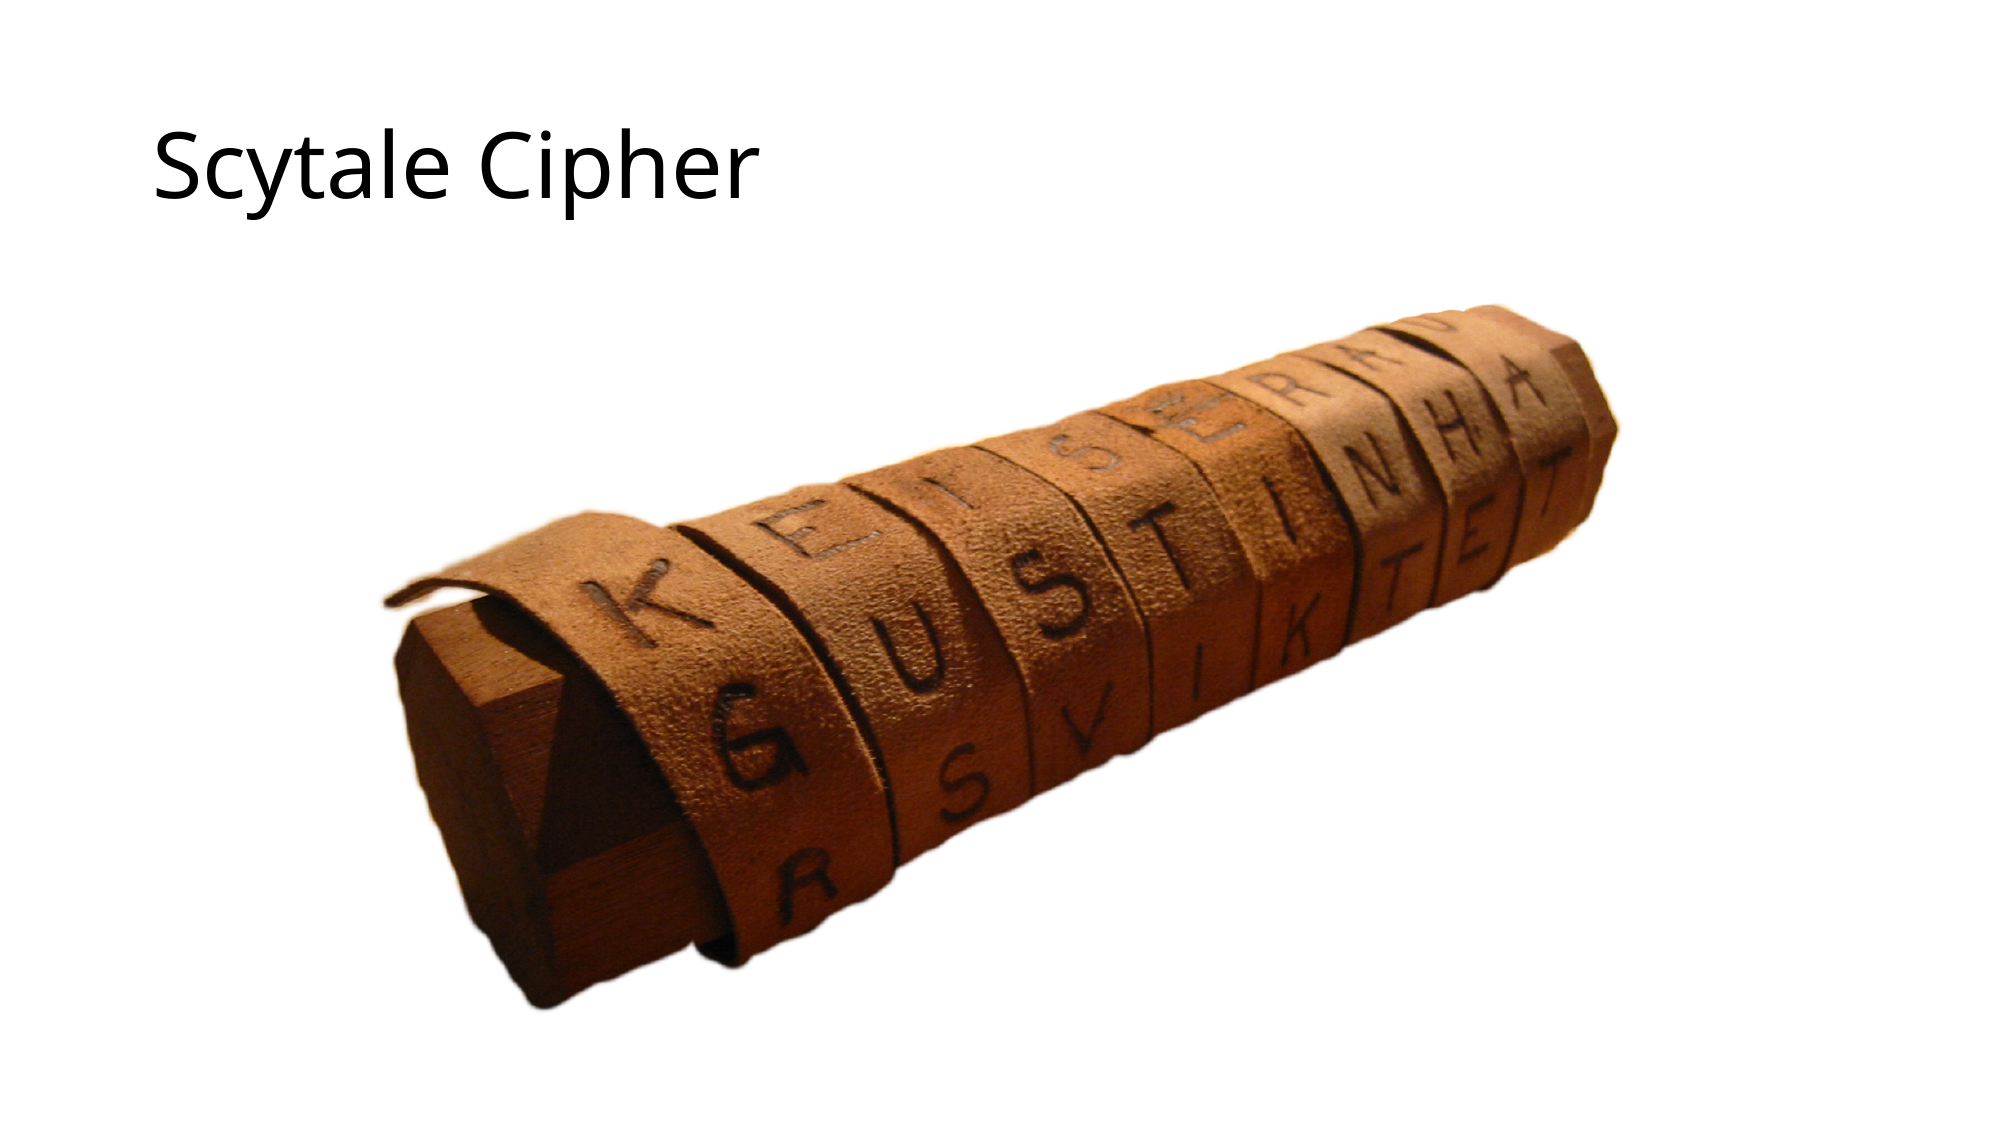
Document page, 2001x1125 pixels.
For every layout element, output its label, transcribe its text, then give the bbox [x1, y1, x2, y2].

title Scytale Cipher [137, 59, 1863, 278]
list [375, 299, 1625, 1014]
